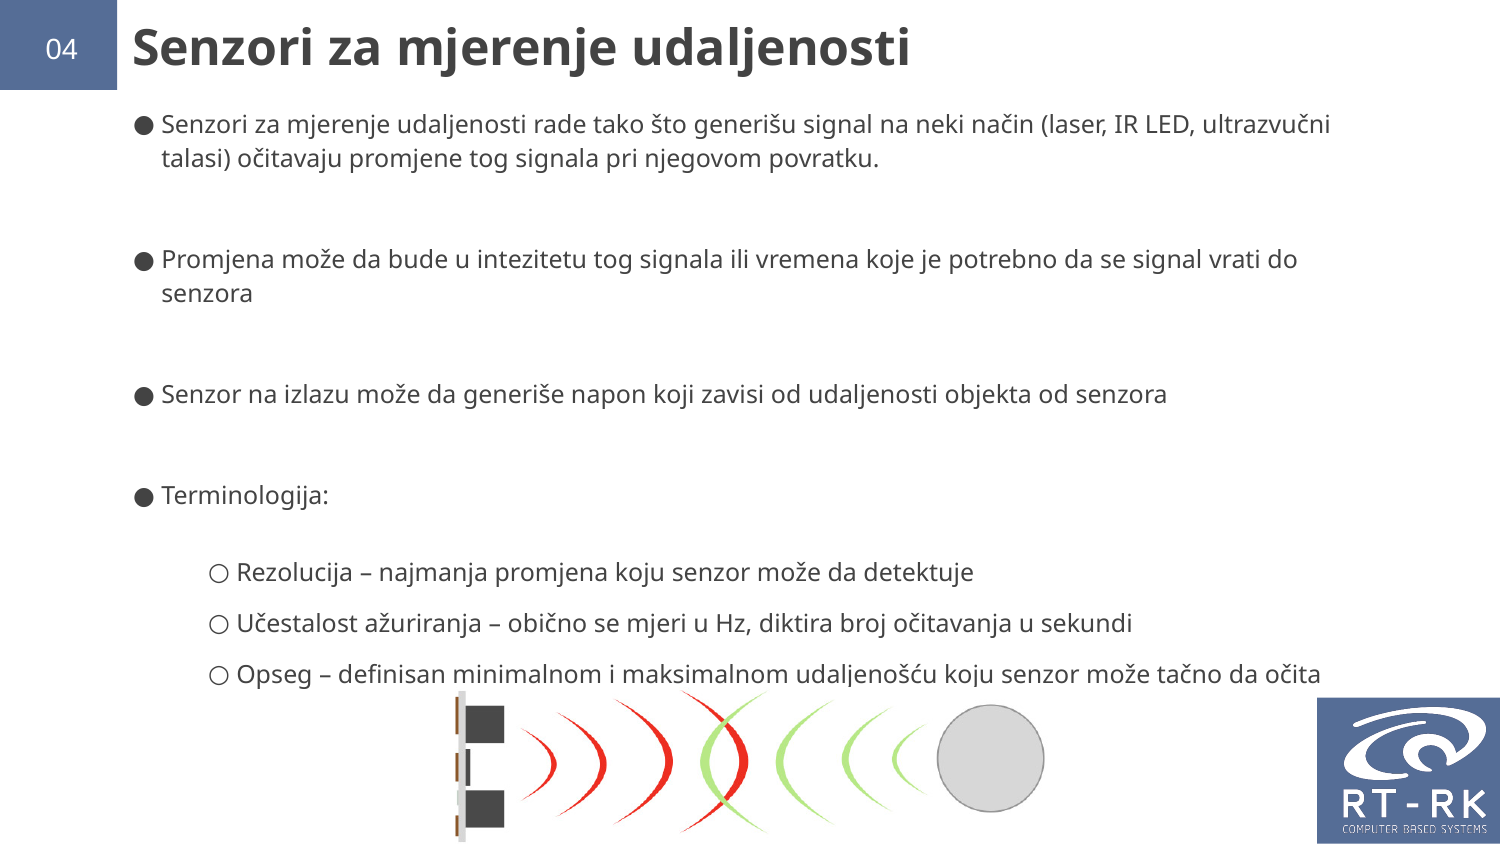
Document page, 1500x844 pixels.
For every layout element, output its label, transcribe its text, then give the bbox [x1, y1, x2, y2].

picture [448, 687, 1052, 844]
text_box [1316, 697, 1500, 844]
text_box 04 [0, 0, 94, 95]
text_box [94, 0, 118, 90]
subtitle Senzori za mjerenje udaljenosti rade tako što generišu signal na neki način (laser, IR LED, ultrazvučni talasi) očitavaju promjene tog signala pri njegovom povratku. Promjena može da bude u intezitetu tog signala ili vremena koje je potrebno da se signal vrati do senzora Senzor na izlazu može da generiše napon koji zavisi od udaljenosti objekta od senzora Terminologija: Rezolucija – najmanja promjena koju senzor može da detektuje Učestalost ažuriranja – obično se mjeri u Hz, diktira broj očitavanja u sekundi Opseg – definisan minimalnom i maksimalnom udaljenošću koju senzor može tačno da očita [118, 88, 1365, 698]
title Senzori za mjerenje udaljenosti [118, 0, 1453, 80]
